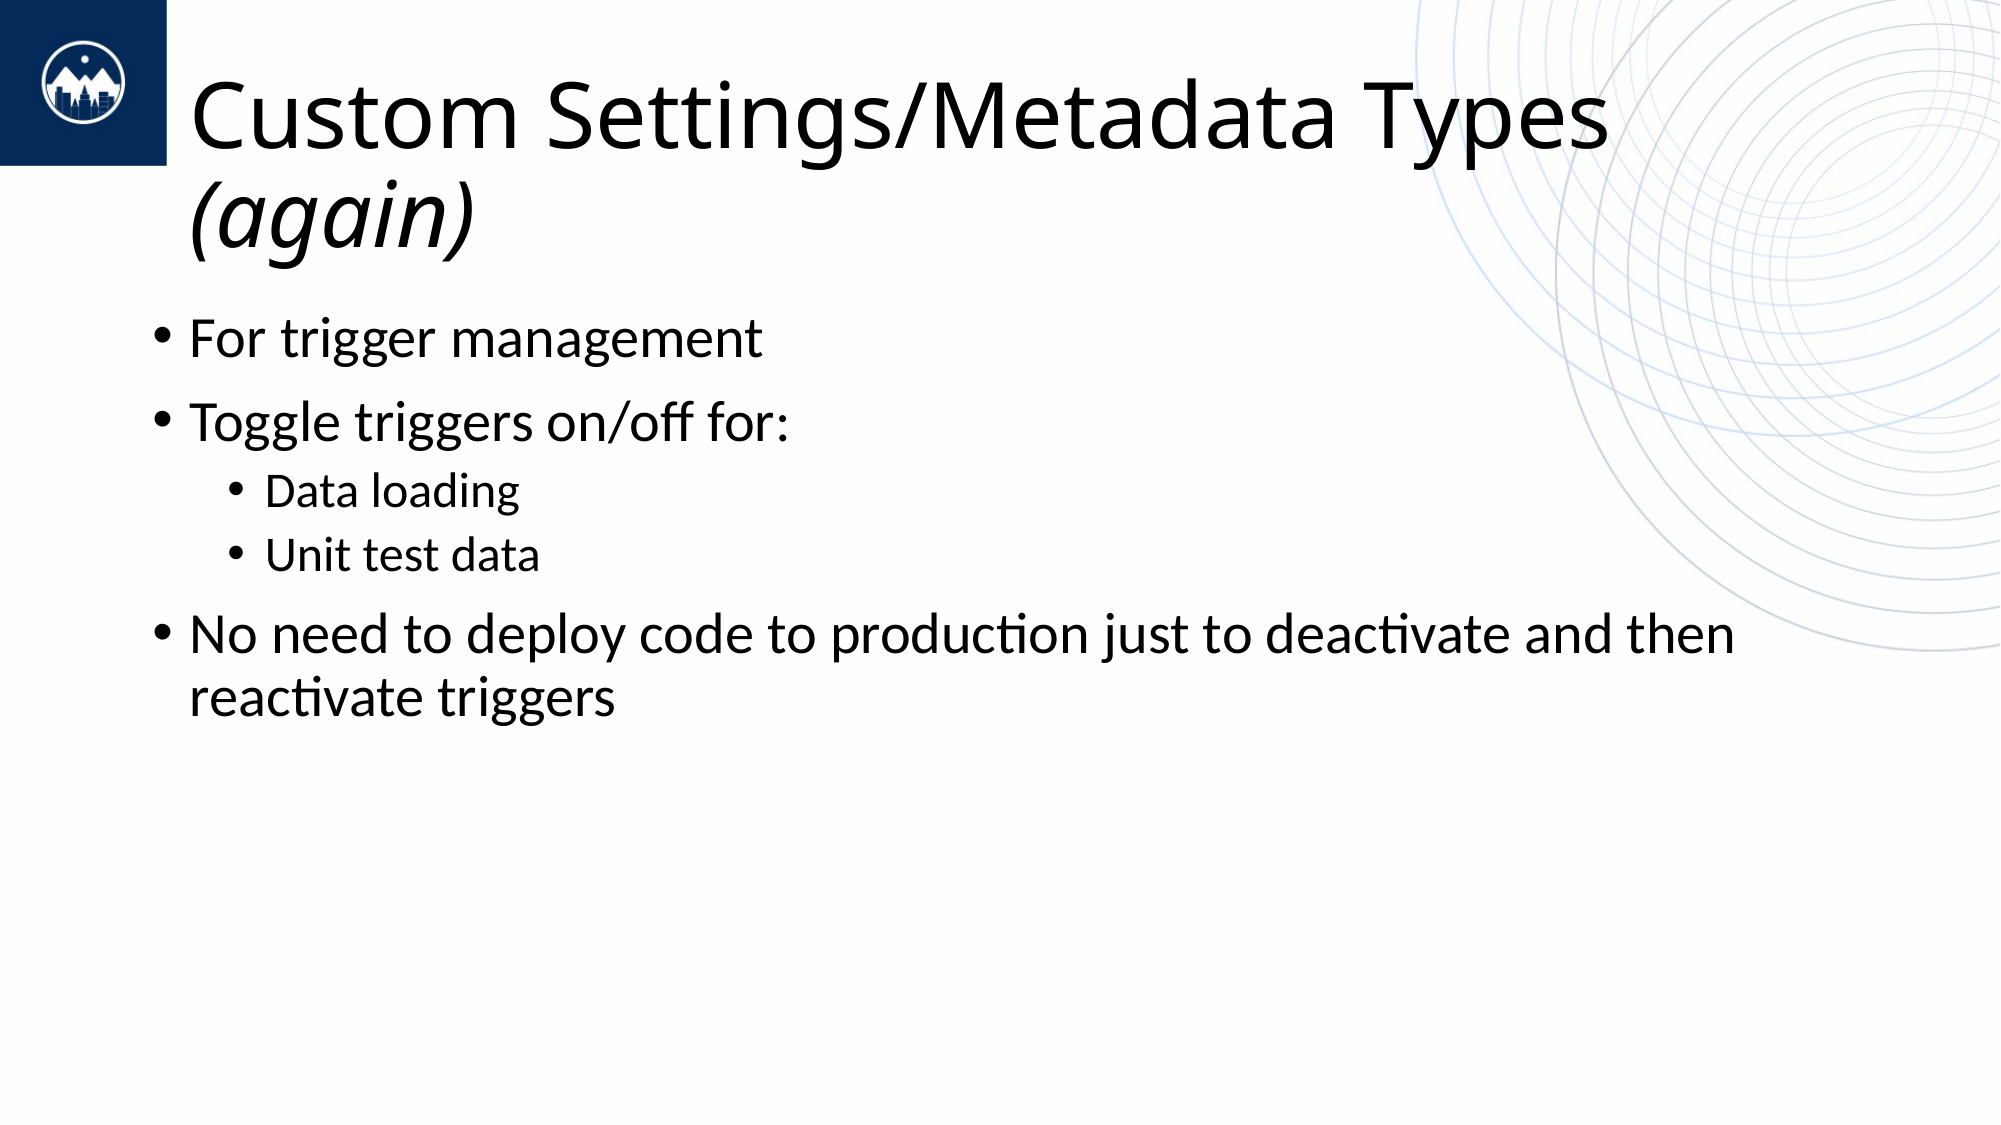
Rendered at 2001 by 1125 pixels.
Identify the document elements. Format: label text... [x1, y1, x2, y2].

title Custom Settings/Metadata Types (again) [174, 59, 1825, 278]
list For trigger management Toggle triggers on/off for: Data loading Unit test data No need to deploy code to production just to deactivate and then reactivate triggers [137, 299, 1824, 1014]
